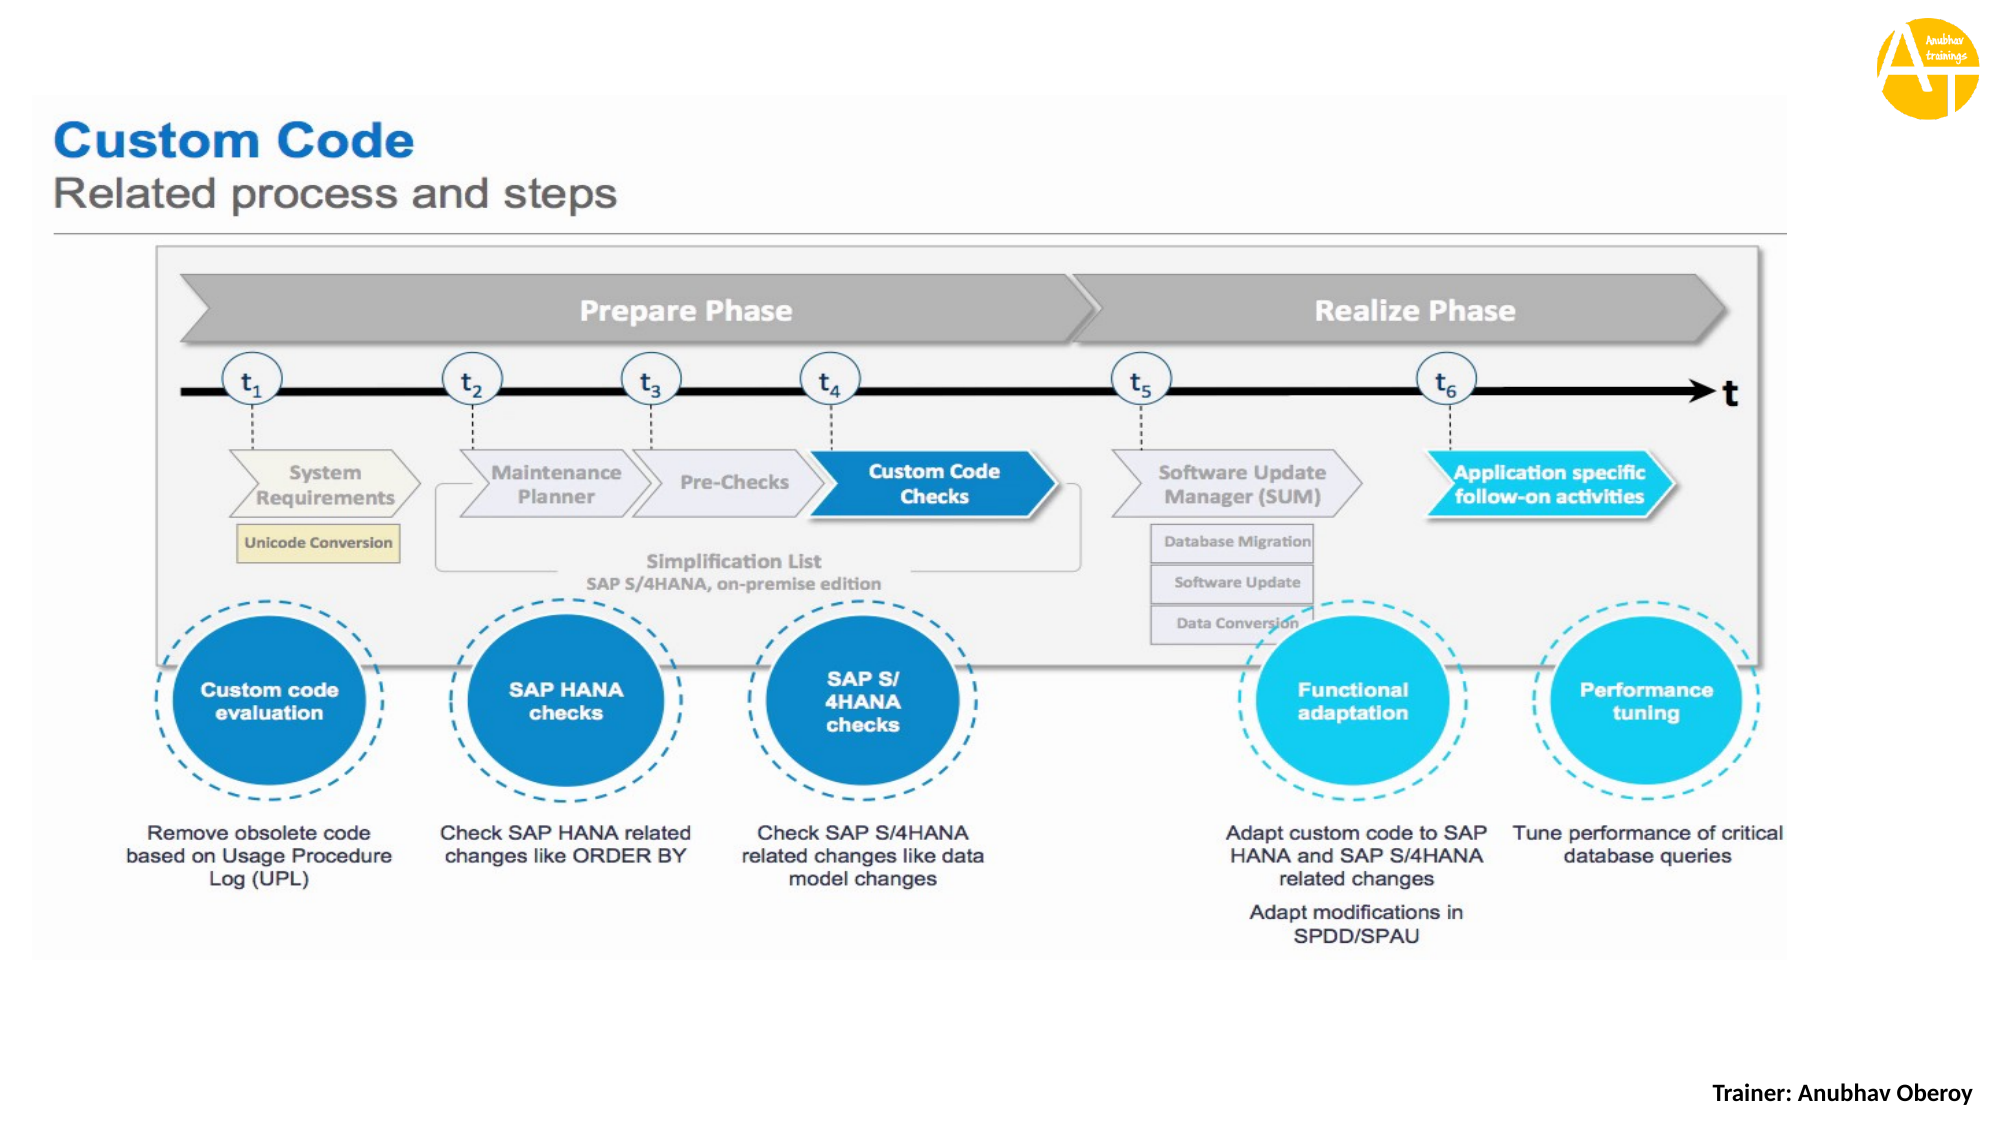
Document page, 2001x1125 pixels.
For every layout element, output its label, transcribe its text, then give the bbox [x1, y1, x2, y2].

picture [1866, 11, 1985, 128]
picture [32, 95, 1787, 960]
footer Trainer: Anubhav Oberoy [1660, 1074, 2000, 1108]
